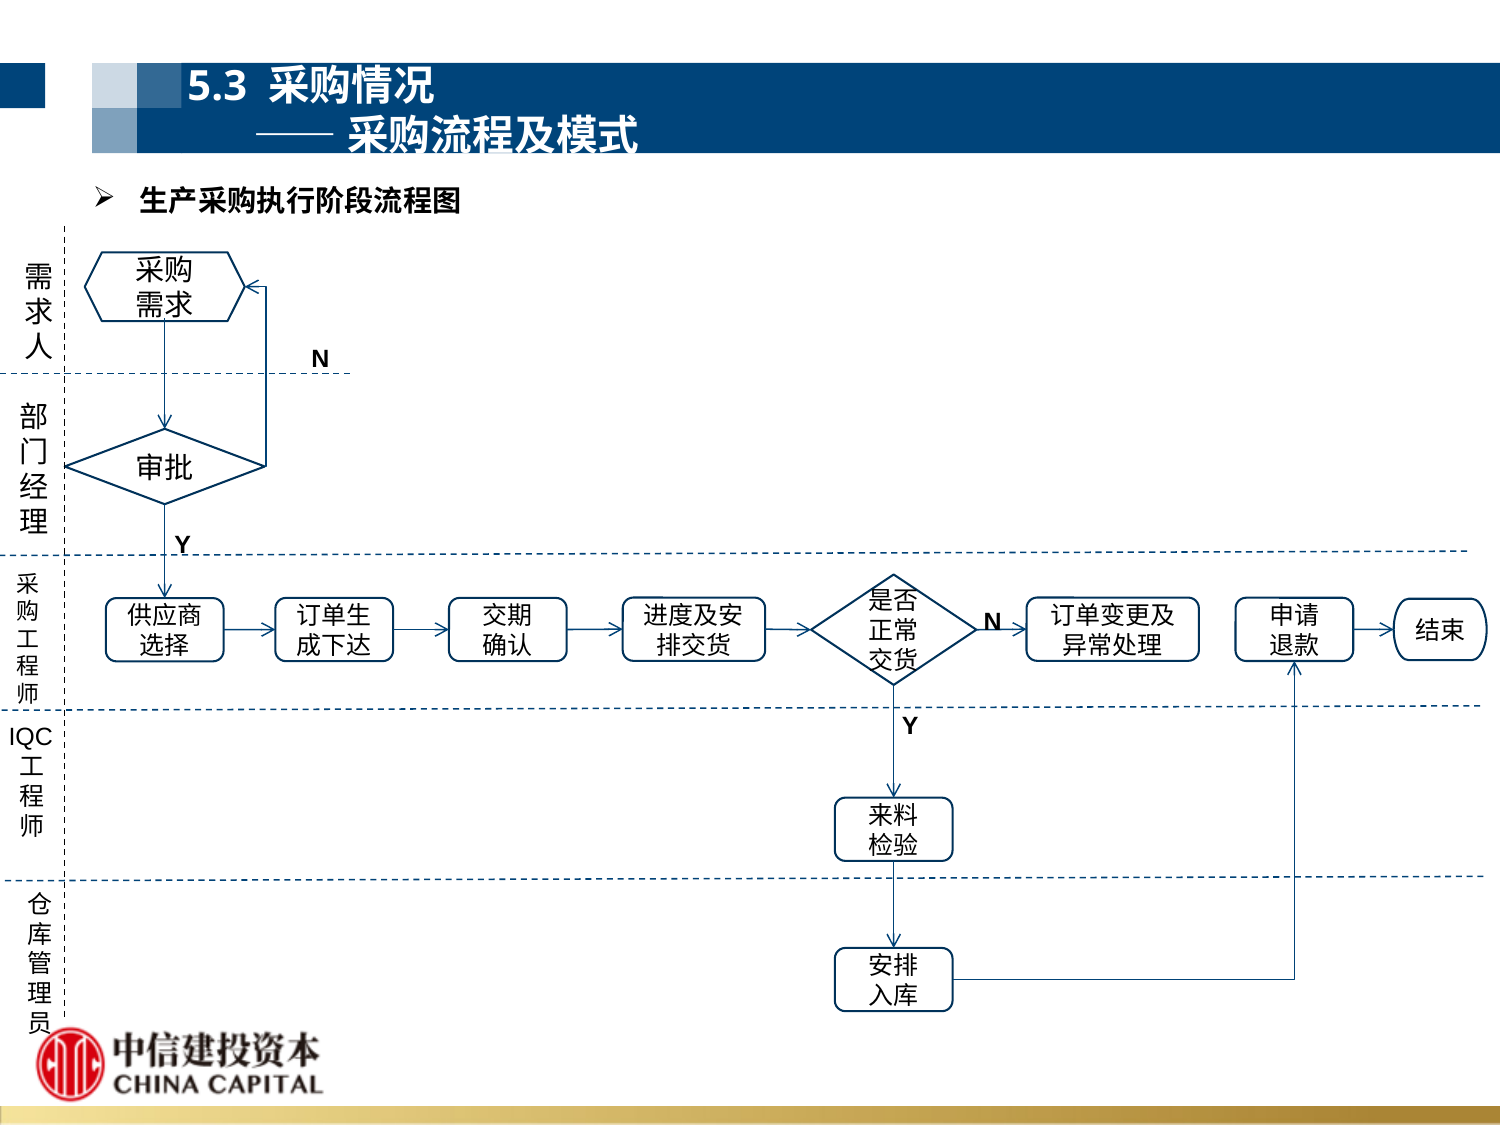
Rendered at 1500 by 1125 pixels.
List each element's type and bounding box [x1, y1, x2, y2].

picture [0, 1004, 1500, 1125]
text_box [9, 250, 59, 371]
text_box [0, 225, 1489, 1046]
text_box [174, 52, 1471, 166]
text_box [78, 175, 701, 226]
